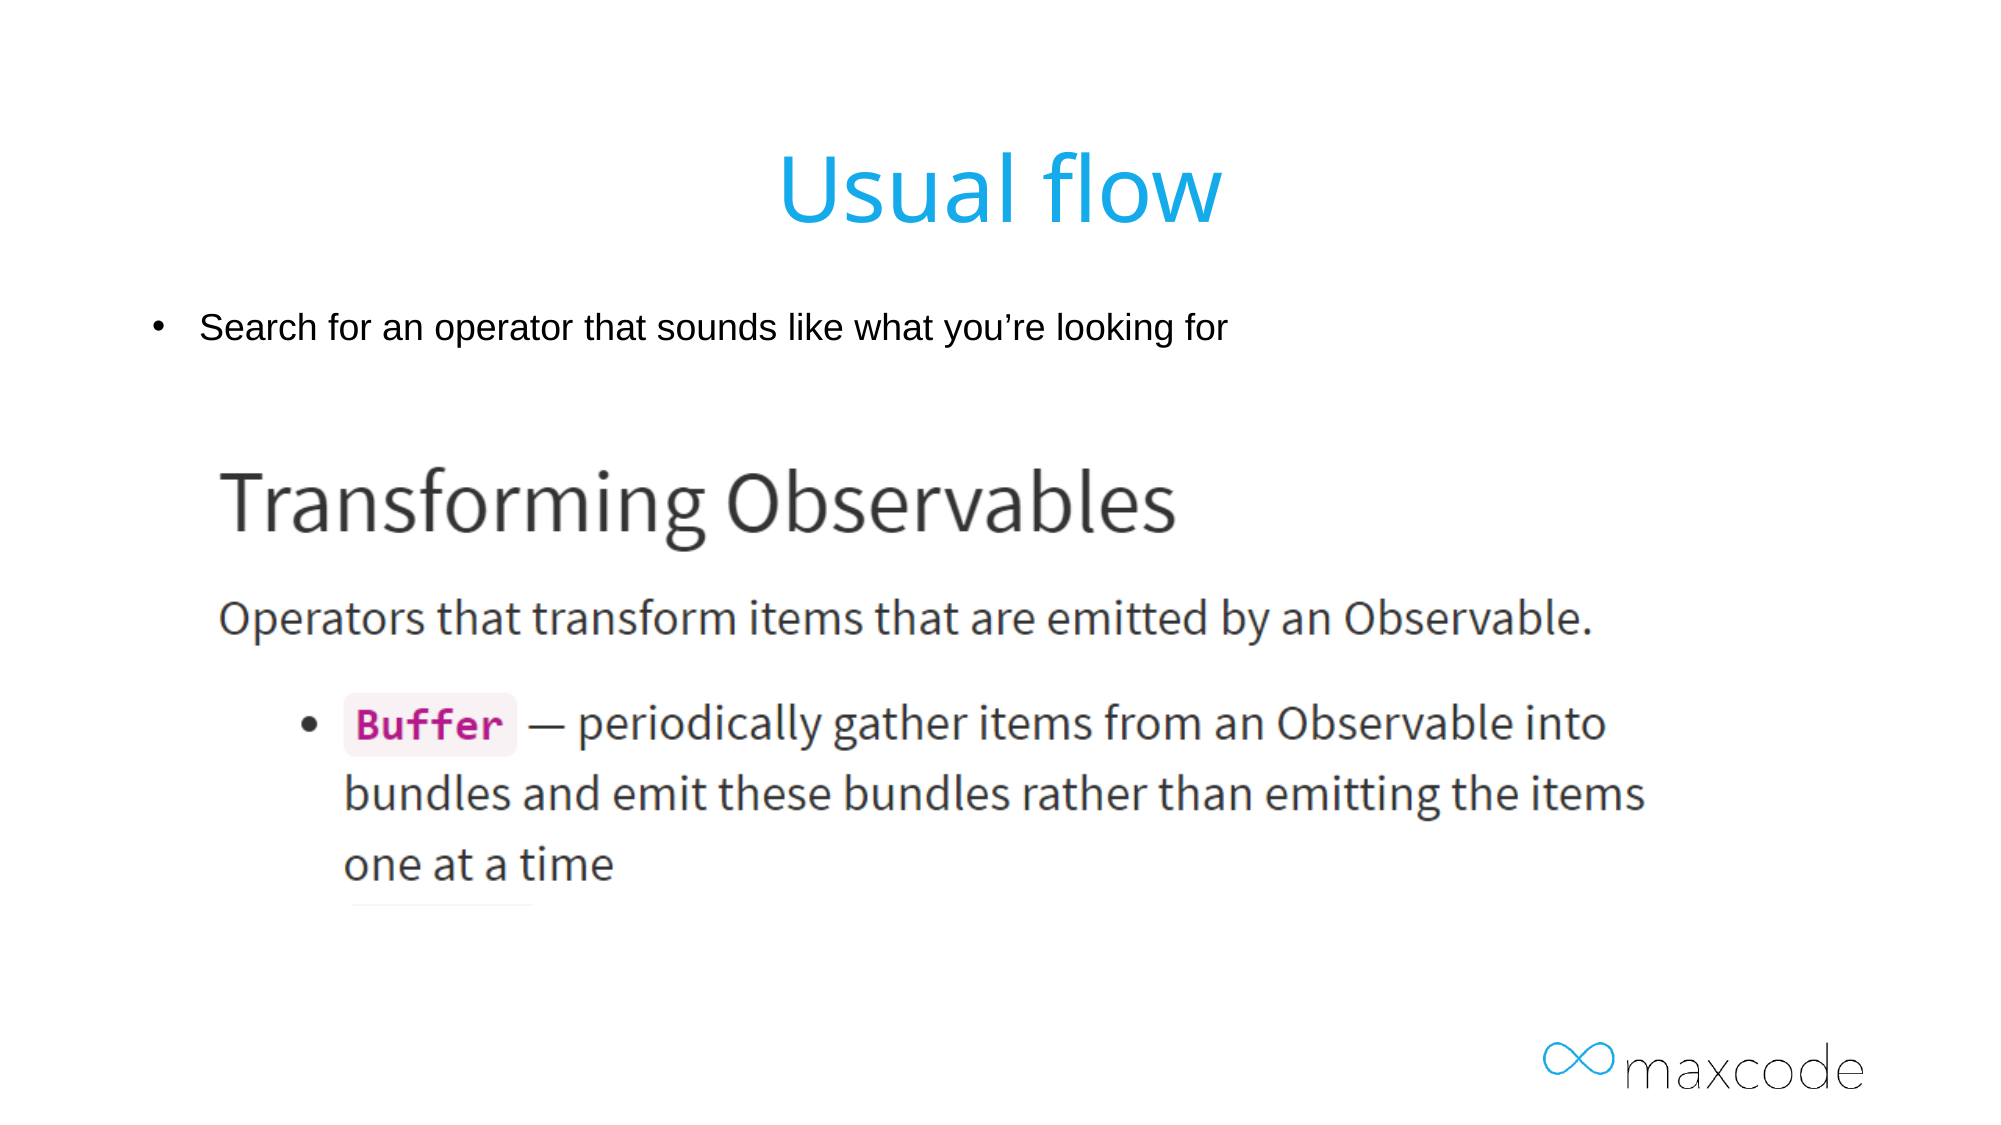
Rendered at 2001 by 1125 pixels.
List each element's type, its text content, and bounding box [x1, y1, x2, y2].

picture [161, 414, 1740, 906]
picture [1543, 1042, 1863, 1089]
text_box Search for an operator that sounds like what you’re looking for [137, 295, 1536, 356]
title Usual flow [137, 108, 1863, 278]
